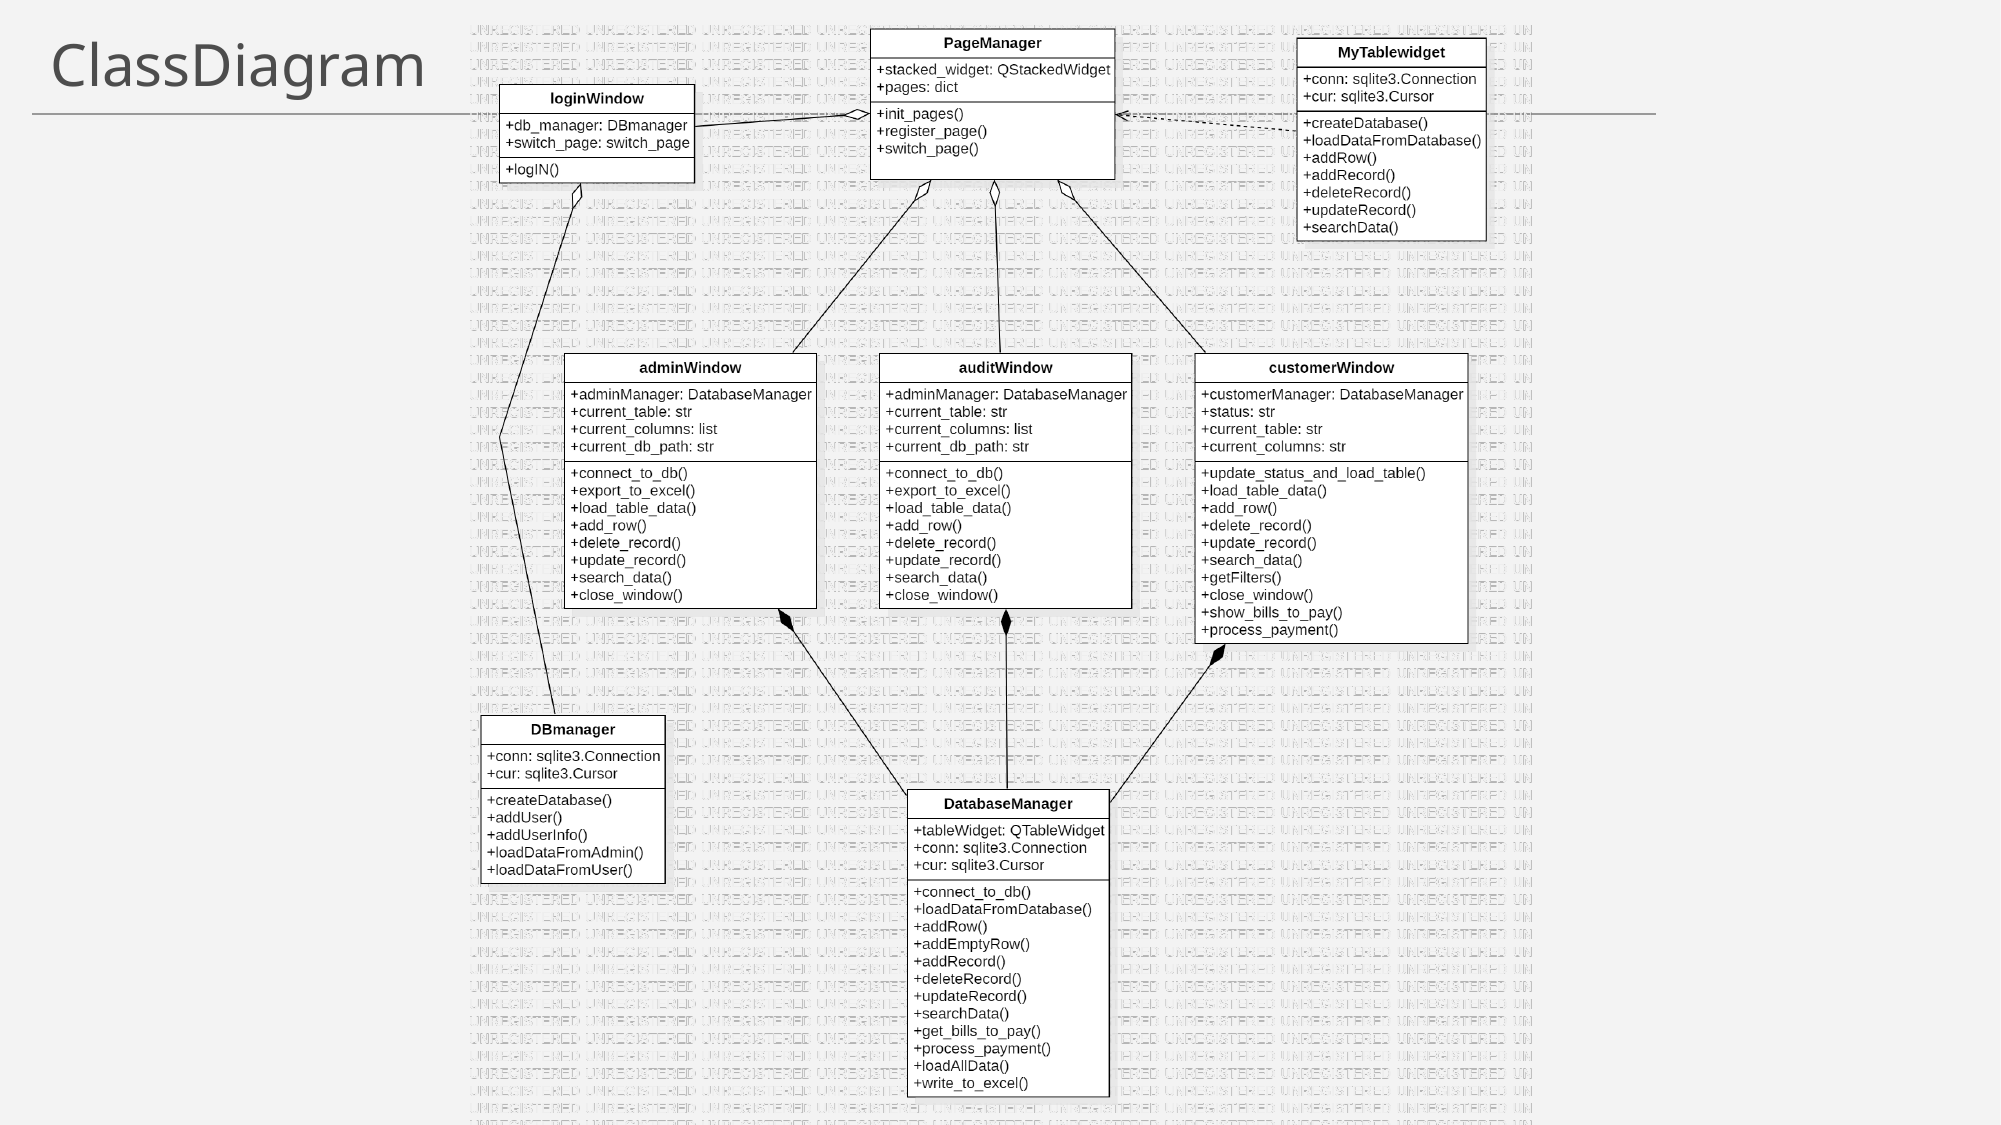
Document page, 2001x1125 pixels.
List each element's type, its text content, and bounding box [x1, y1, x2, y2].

picture [469, 17, 1532, 1125]
text_box ClassDiagram [35, 20, 443, 106]
